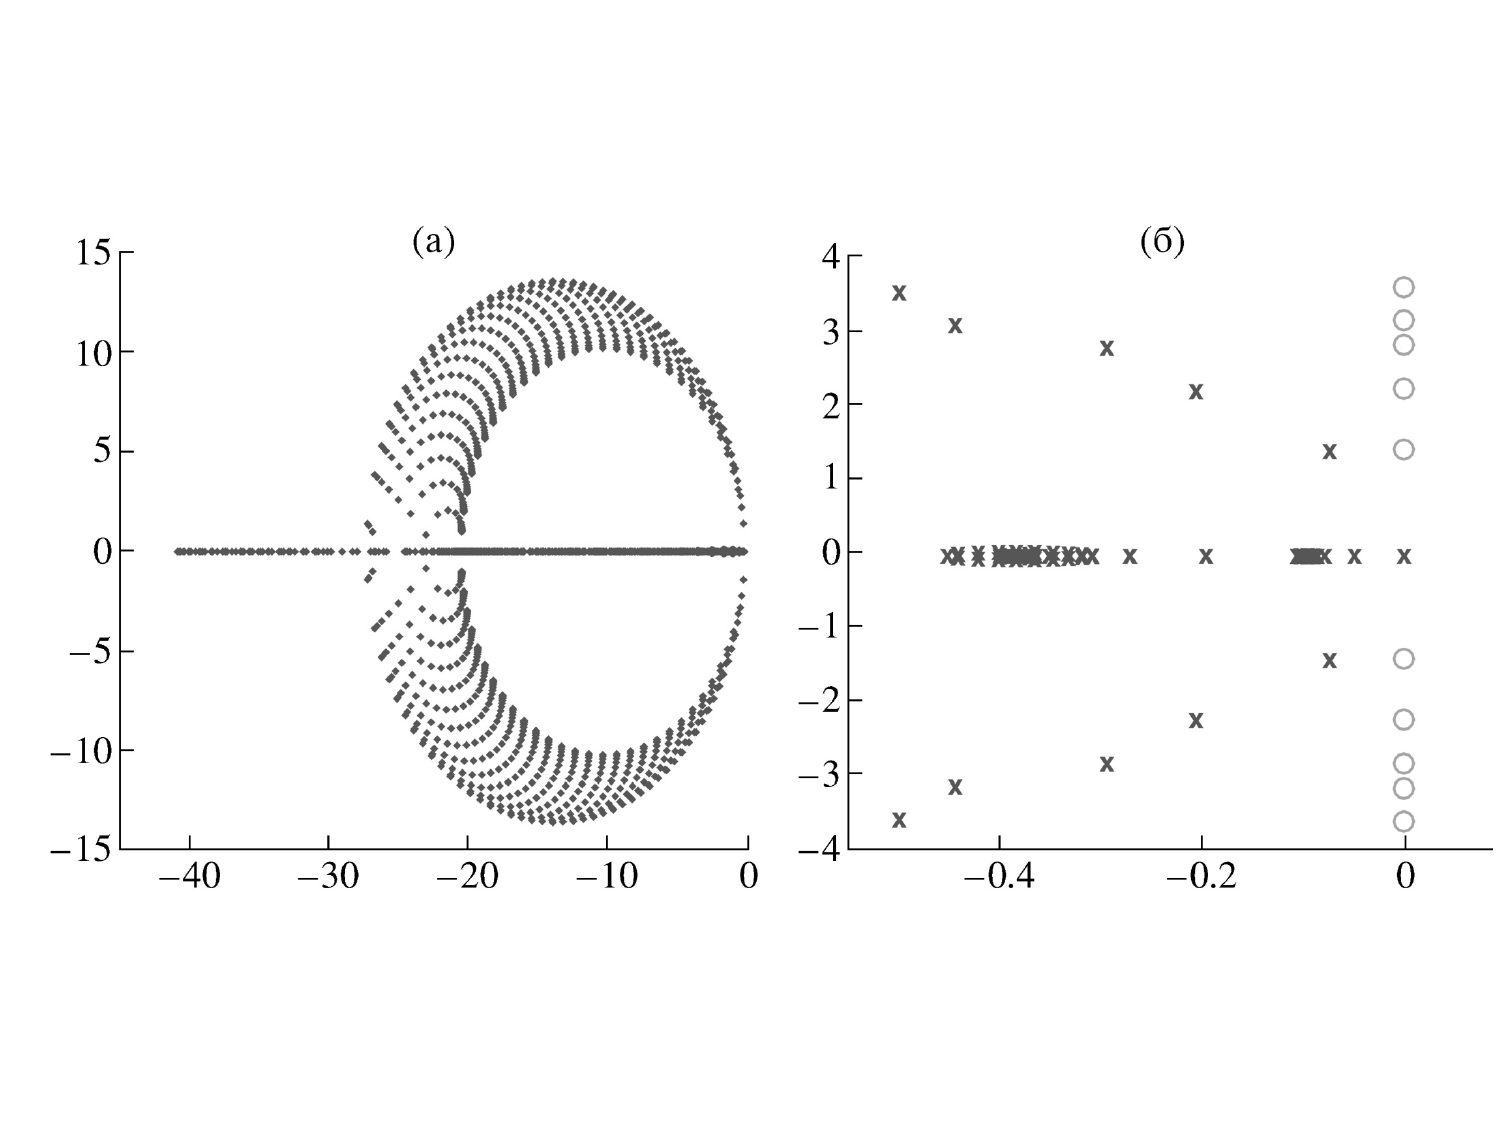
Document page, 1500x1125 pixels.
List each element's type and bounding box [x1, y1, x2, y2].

picture [0, 187, 1493, 950]
